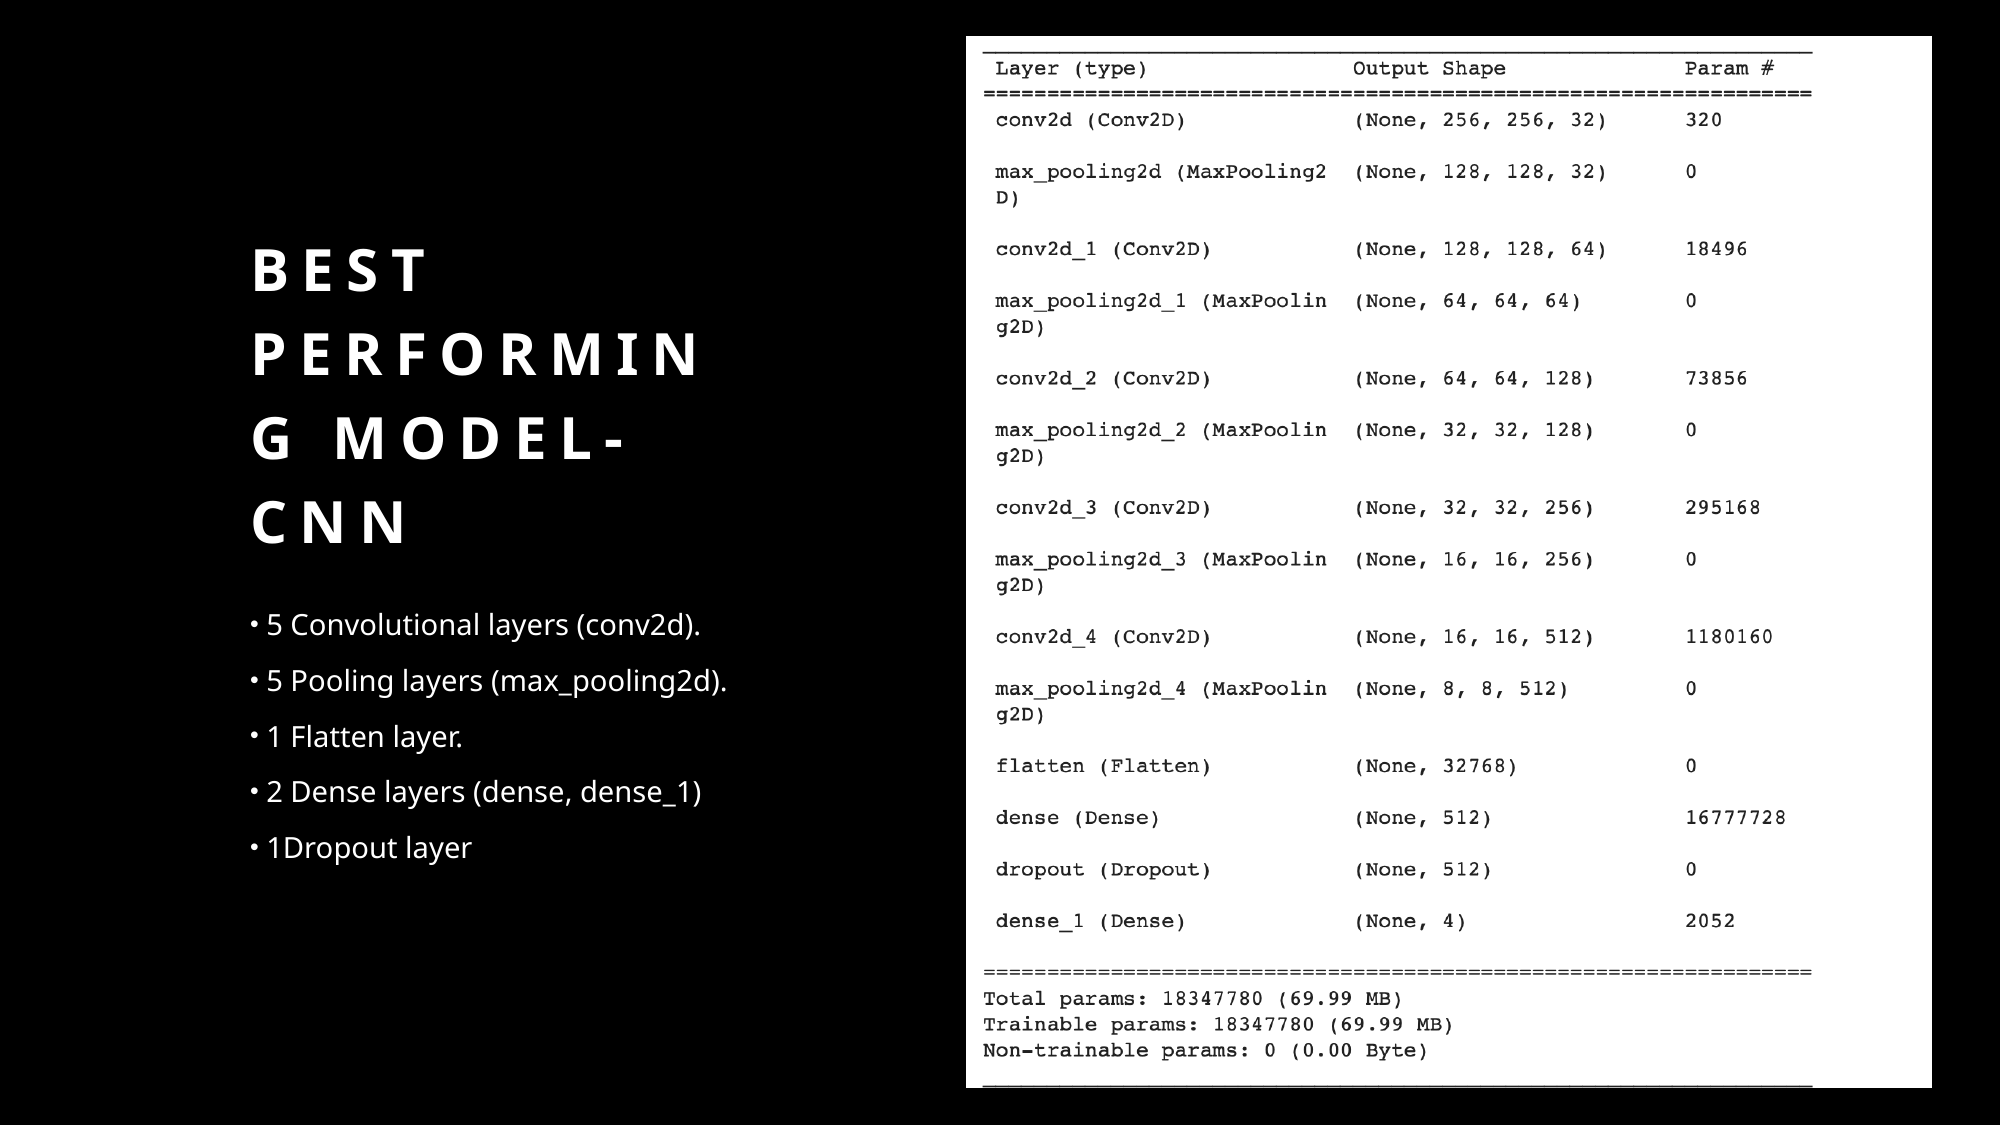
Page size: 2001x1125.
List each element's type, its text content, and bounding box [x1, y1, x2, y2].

title Best performing model- cnn [235, 226, 775, 563]
picture [965, 36, 1932, 1089]
list 5 Convolutional layers (conv2d). 5 Pooling layers (max_pooling2d). 1 Flatten layer. 2 Dense layers (dense, dense_1) 1Dropout layer [235, 598, 966, 1125]
